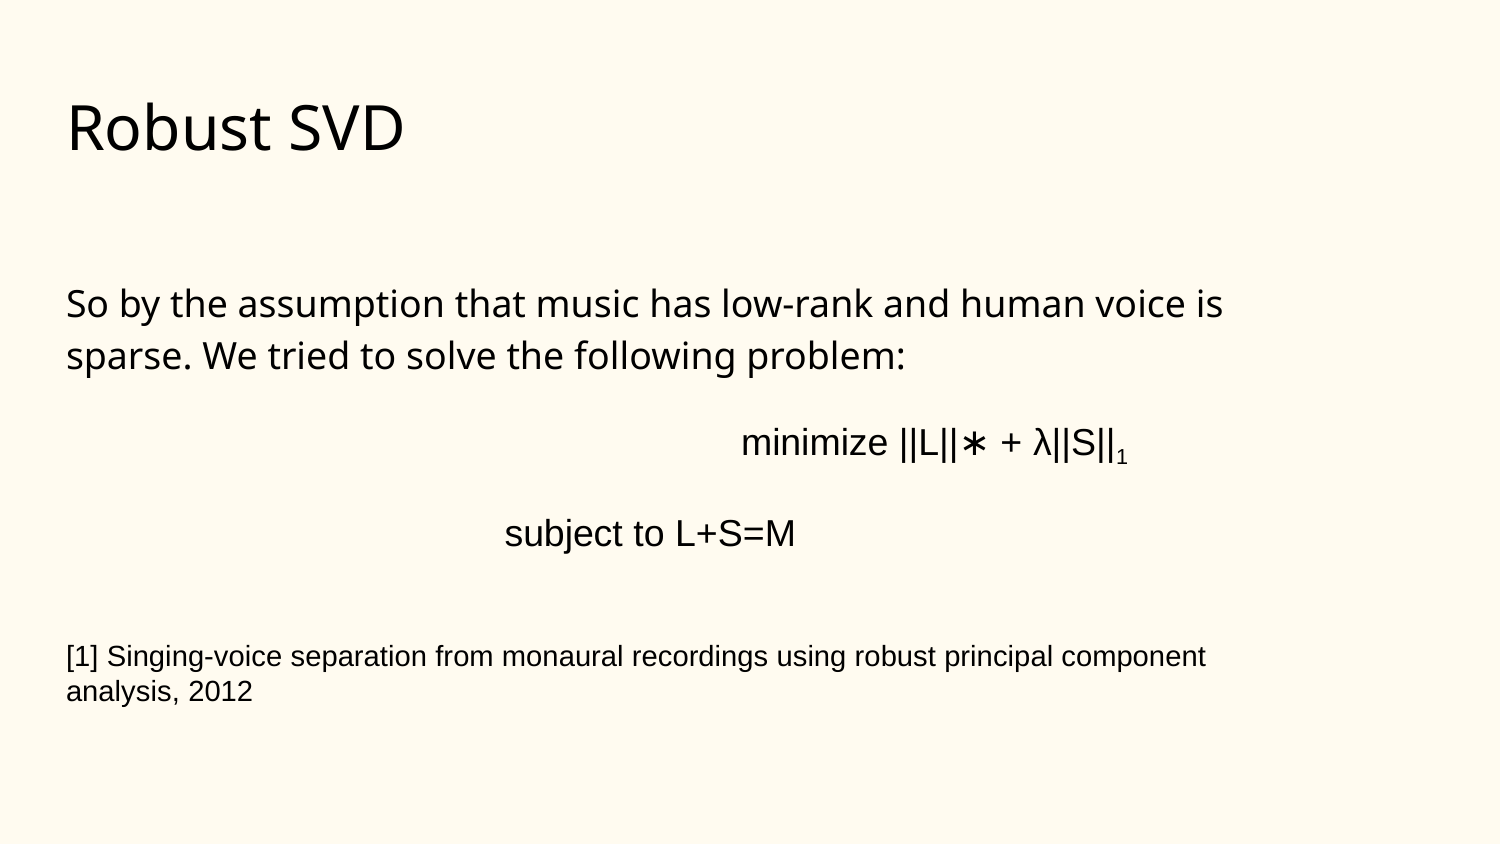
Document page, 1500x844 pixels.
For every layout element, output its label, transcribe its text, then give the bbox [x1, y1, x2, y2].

text_box [1] Singing-voice separation from monaural recordings using robust principal component analysis, 2012 [51, 622, 1339, 751]
list So by the assumption that music has low-rank and human voice is sparse. We tried to solve the following problem: minimize ||L||∗ + λ||S||1 subject to L+S=M [51, 258, 1339, 568]
title Robust SVD [51, 72, 1449, 174]
